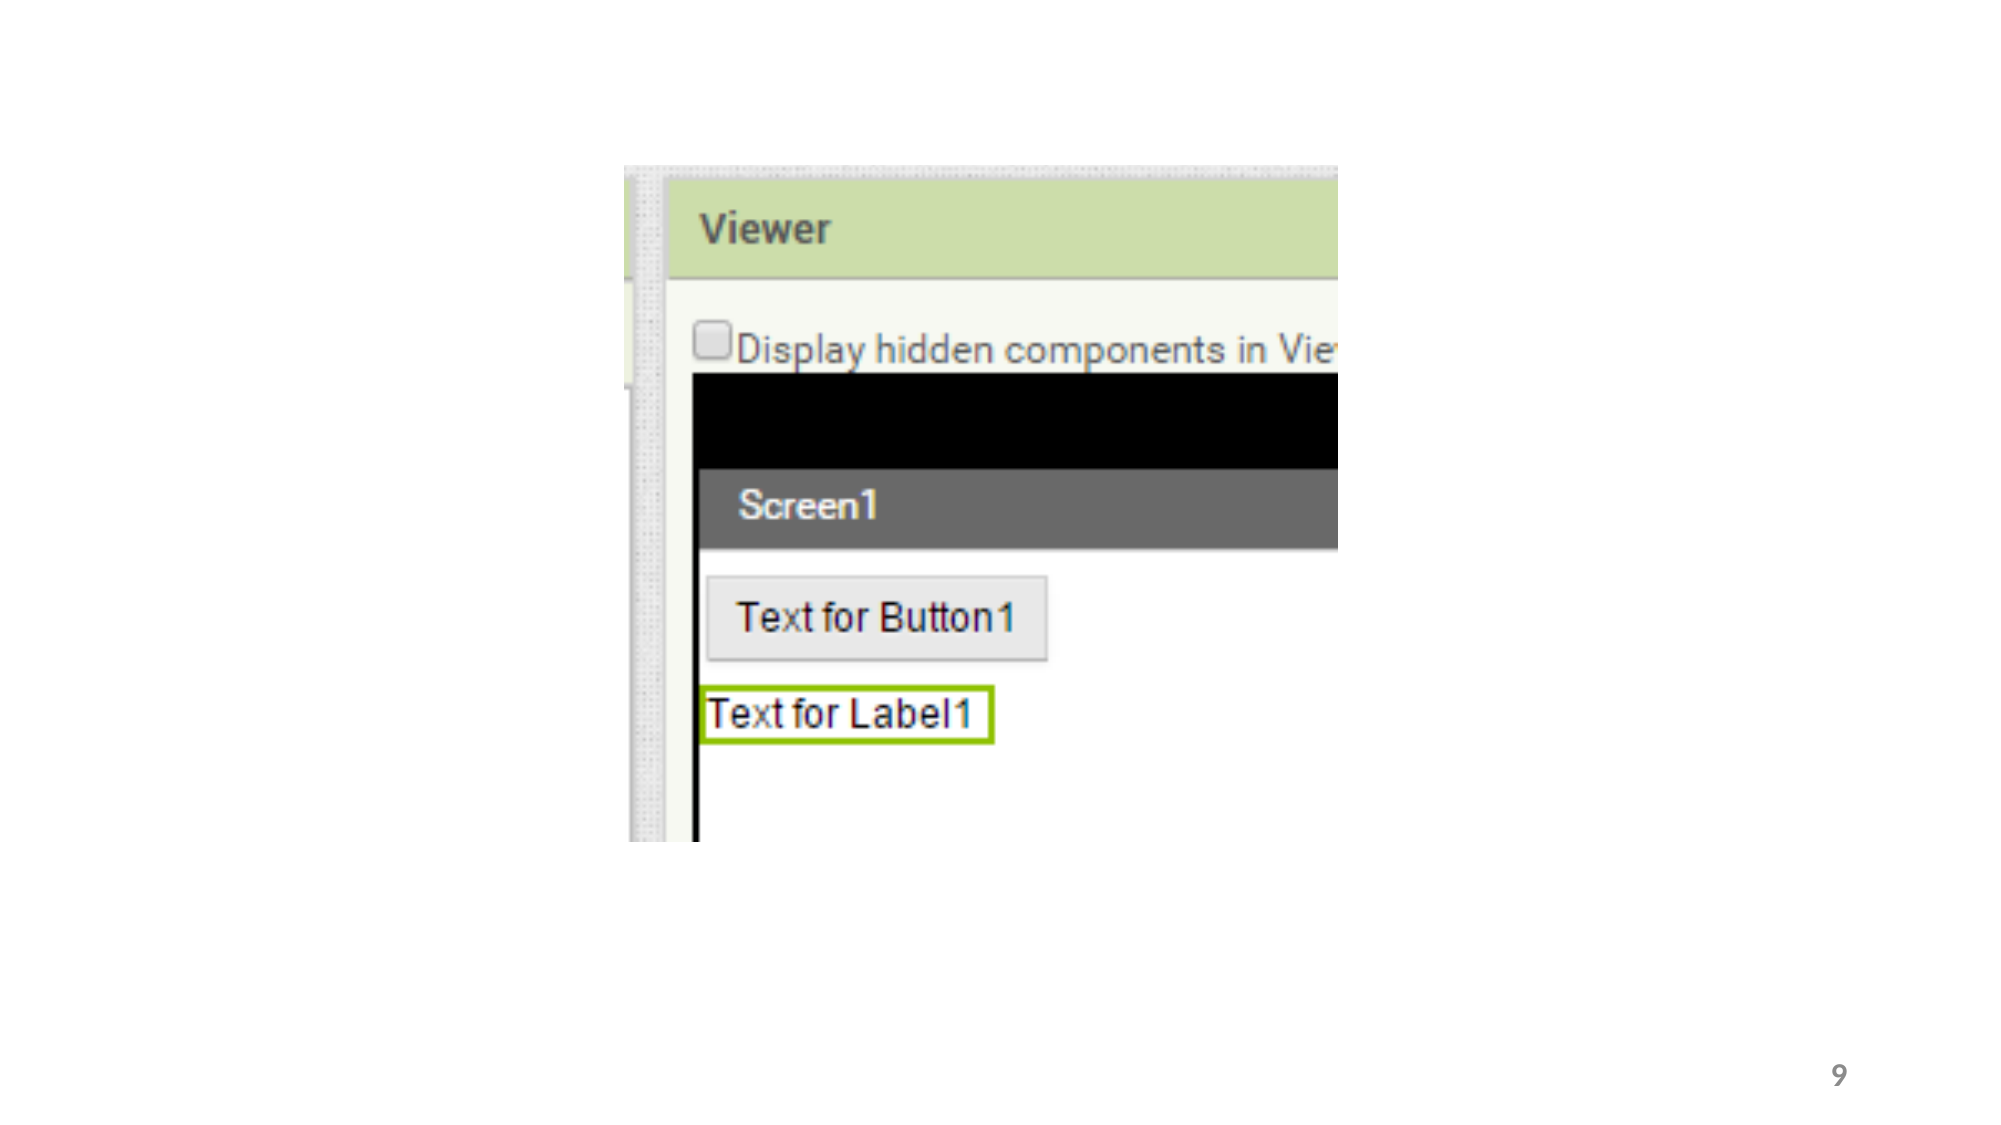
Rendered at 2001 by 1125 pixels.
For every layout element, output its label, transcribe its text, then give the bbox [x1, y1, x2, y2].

slide_number 9 [1412, 1042, 1863, 1103]
picture [624, 164, 1338, 842]
